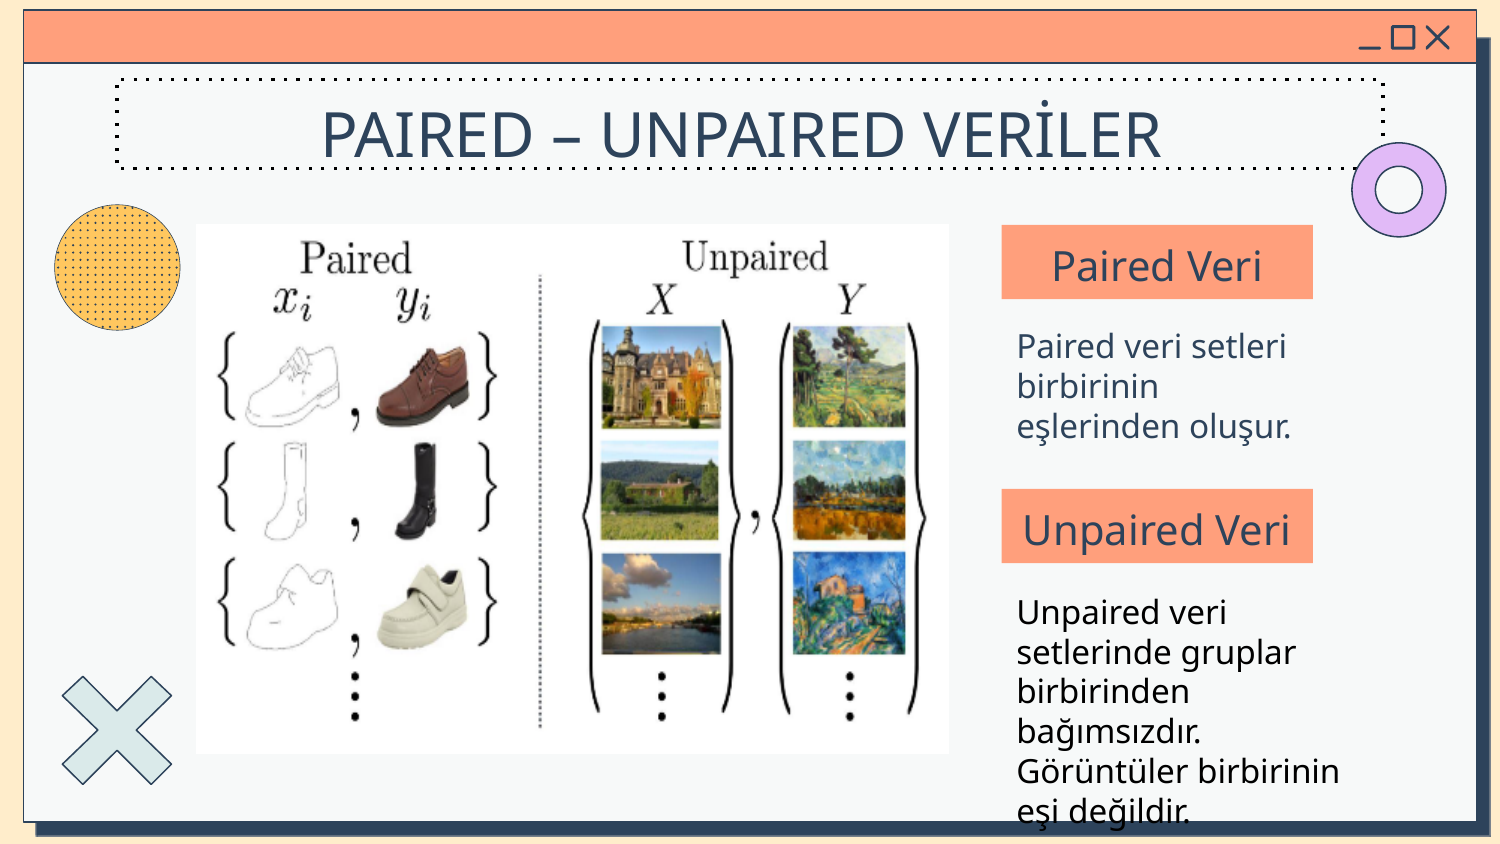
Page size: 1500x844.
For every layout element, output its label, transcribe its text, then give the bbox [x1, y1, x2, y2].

text_box [1351, 142, 1446, 237]
text_box Paired veri setleri birbirinin eşlerinden oluşur. [1001, 317, 1313, 453]
title Unpaired Veri [1000, 487, 1314, 565]
title PAIRED – UNPAIRED VERİLER [115, 78, 1385, 170]
text_box [62, 676, 172, 785]
picture [195, 223, 949, 754]
title Paired Veri [1000, 223, 1314, 301]
text_box Unpaired veri setlerinde gruplar birbirinden bağımsızdır. Görüntüler birbirinin eşi değildir. [1001, 583, 1366, 838]
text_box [54, 204, 181, 331]
